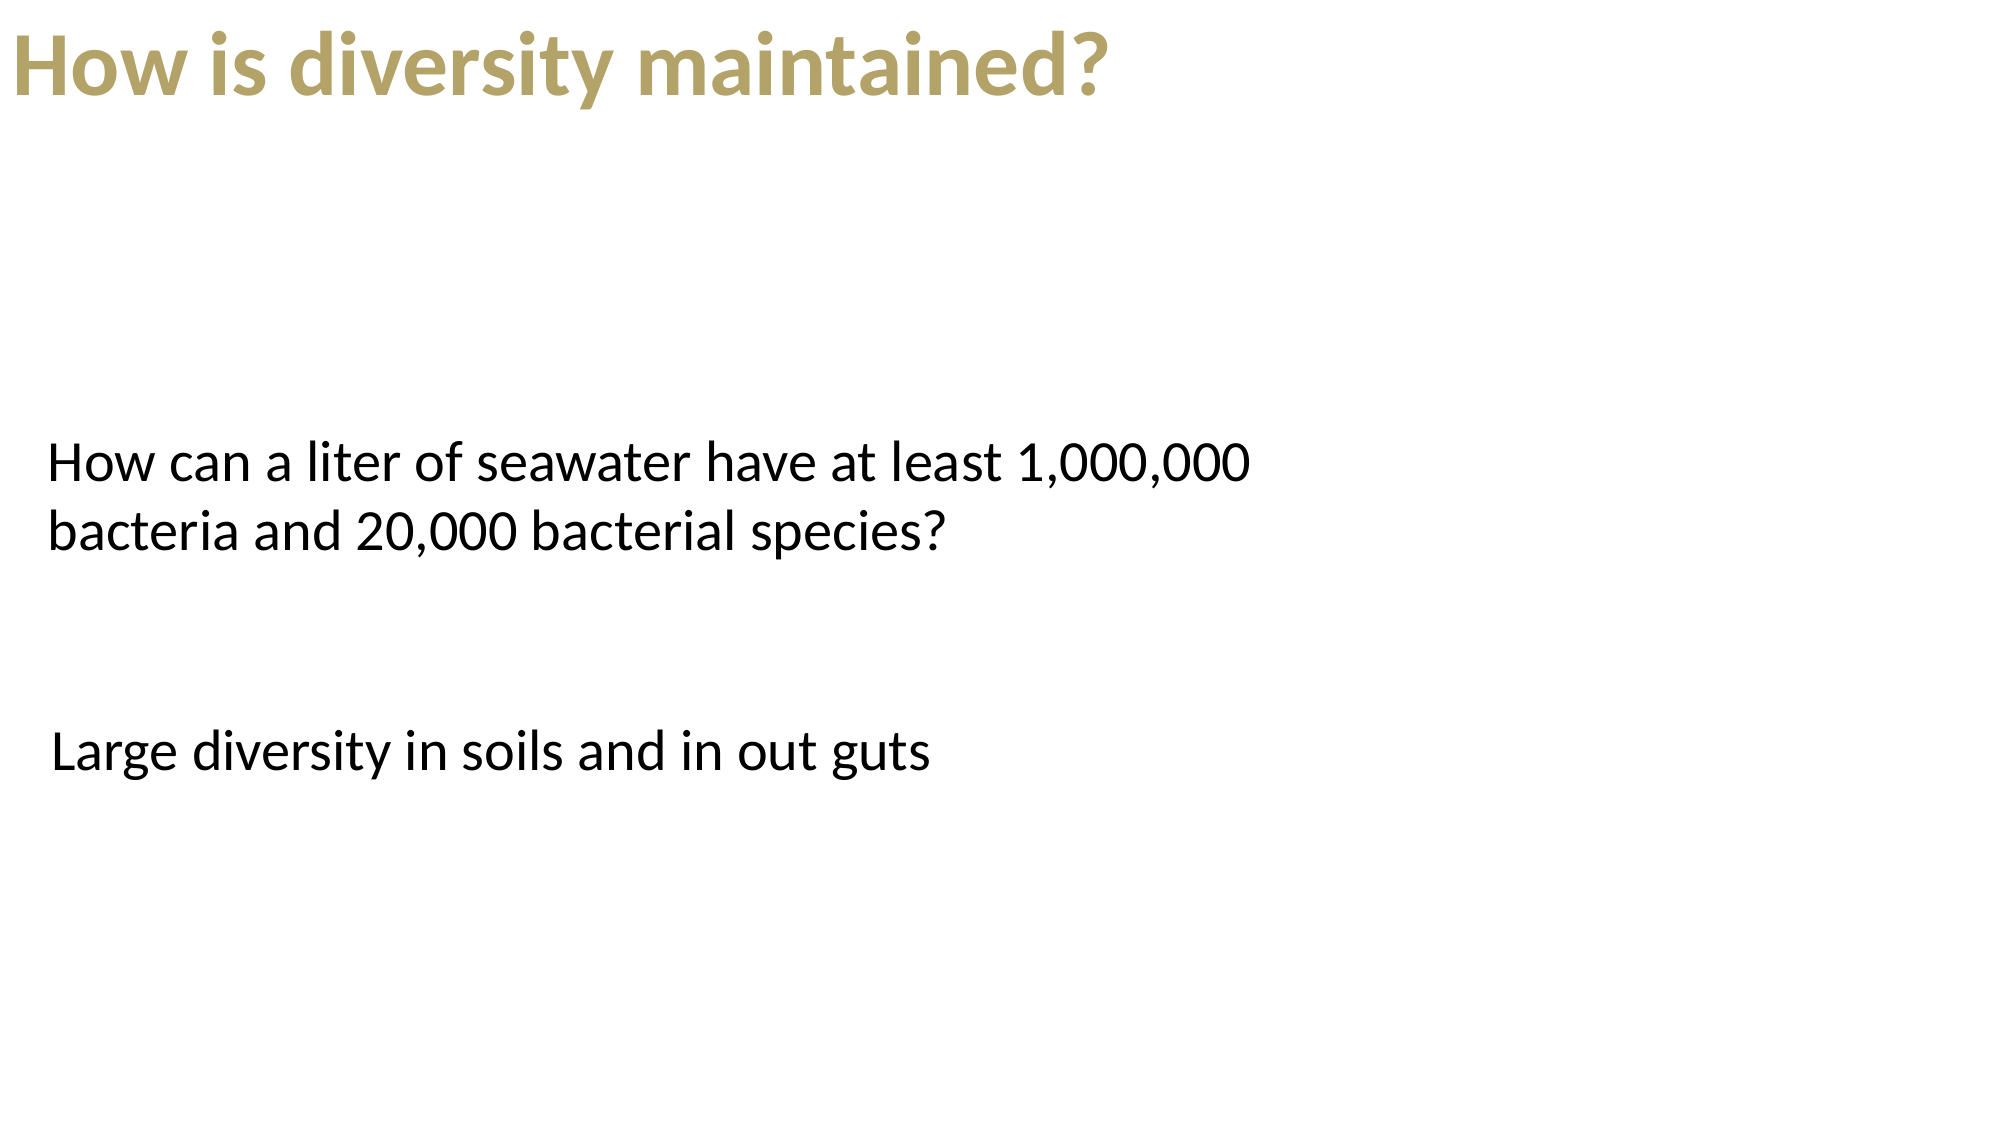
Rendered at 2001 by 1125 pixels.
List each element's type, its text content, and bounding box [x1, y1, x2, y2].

list How can a liter of seawater have at least 1,000,000 bacteria and 20,000 bacterial species? [48, 422, 1266, 564]
text_box Large diversity in soils and in out guts [51, 712, 1269, 783]
title How is diversity maintained? [12, 4, 1806, 119]
